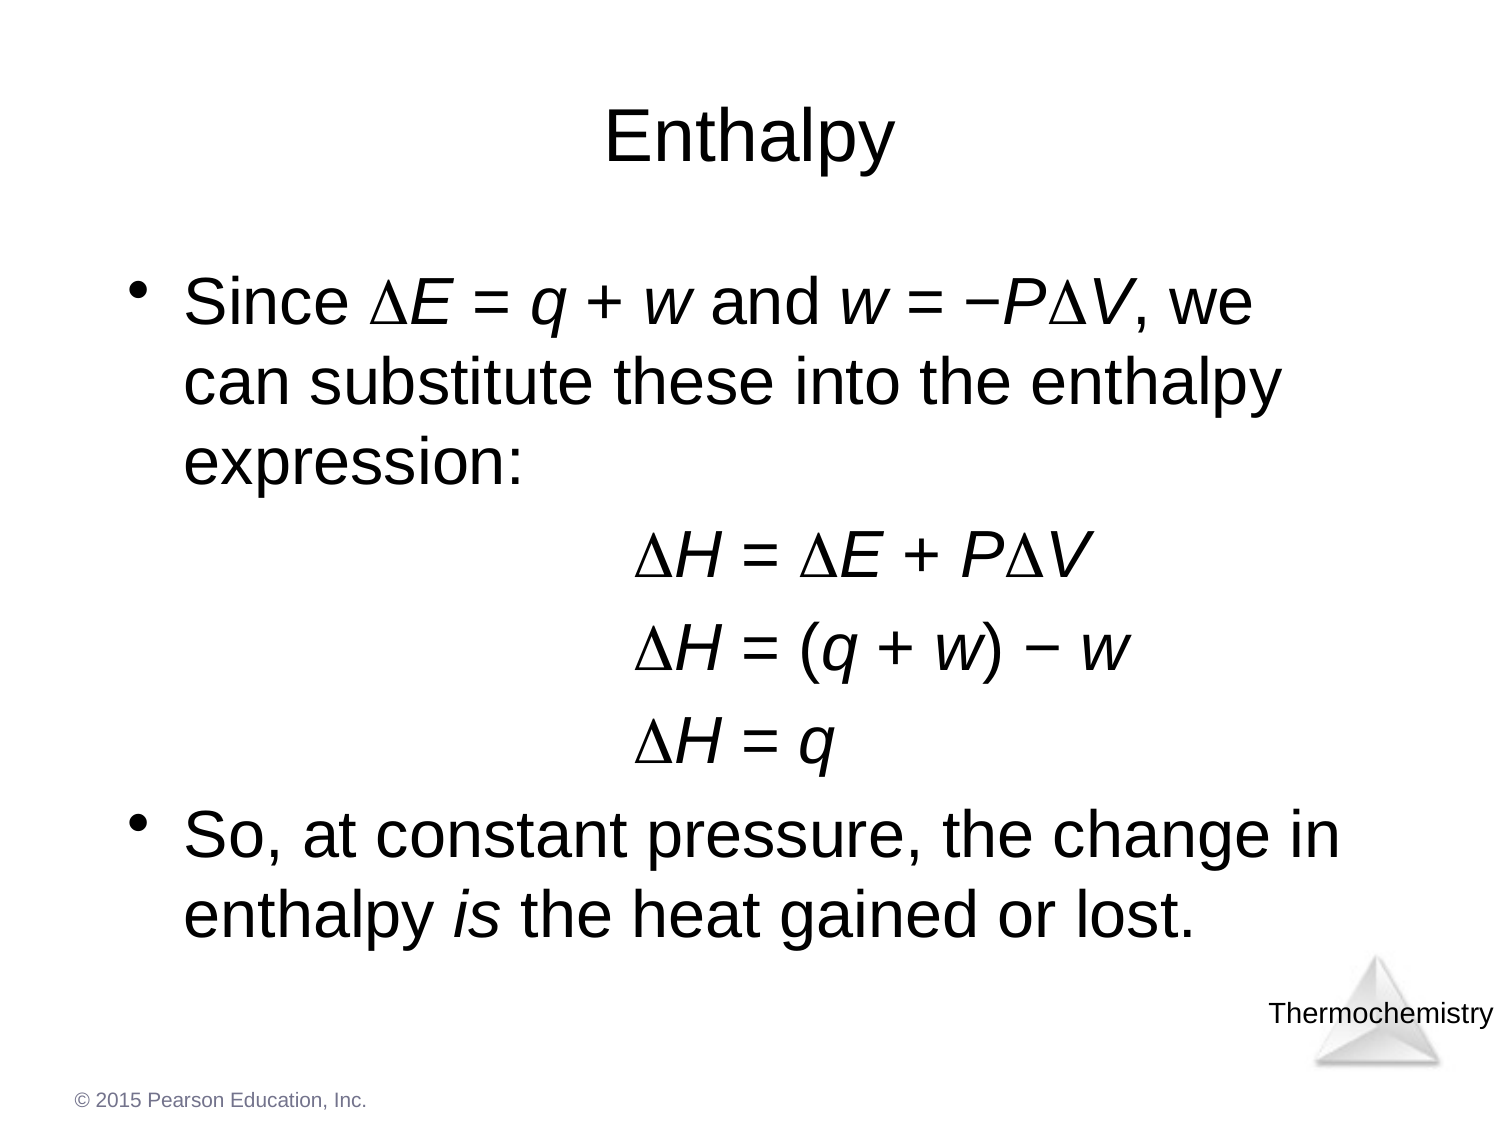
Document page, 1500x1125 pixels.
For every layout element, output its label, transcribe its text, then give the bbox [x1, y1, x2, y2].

list Since E = q + w and w = −PV, we can substitute these into the enthalpy expression: H = E + PV H = (q + w) − w H = q So, at constant pressure, the change in enthalpy is the heat gained or lost. [112, 249, 1388, 1026]
picture [1275, 906, 1478, 1109]
title Enthalpy [0, 37, 1500, 226]
